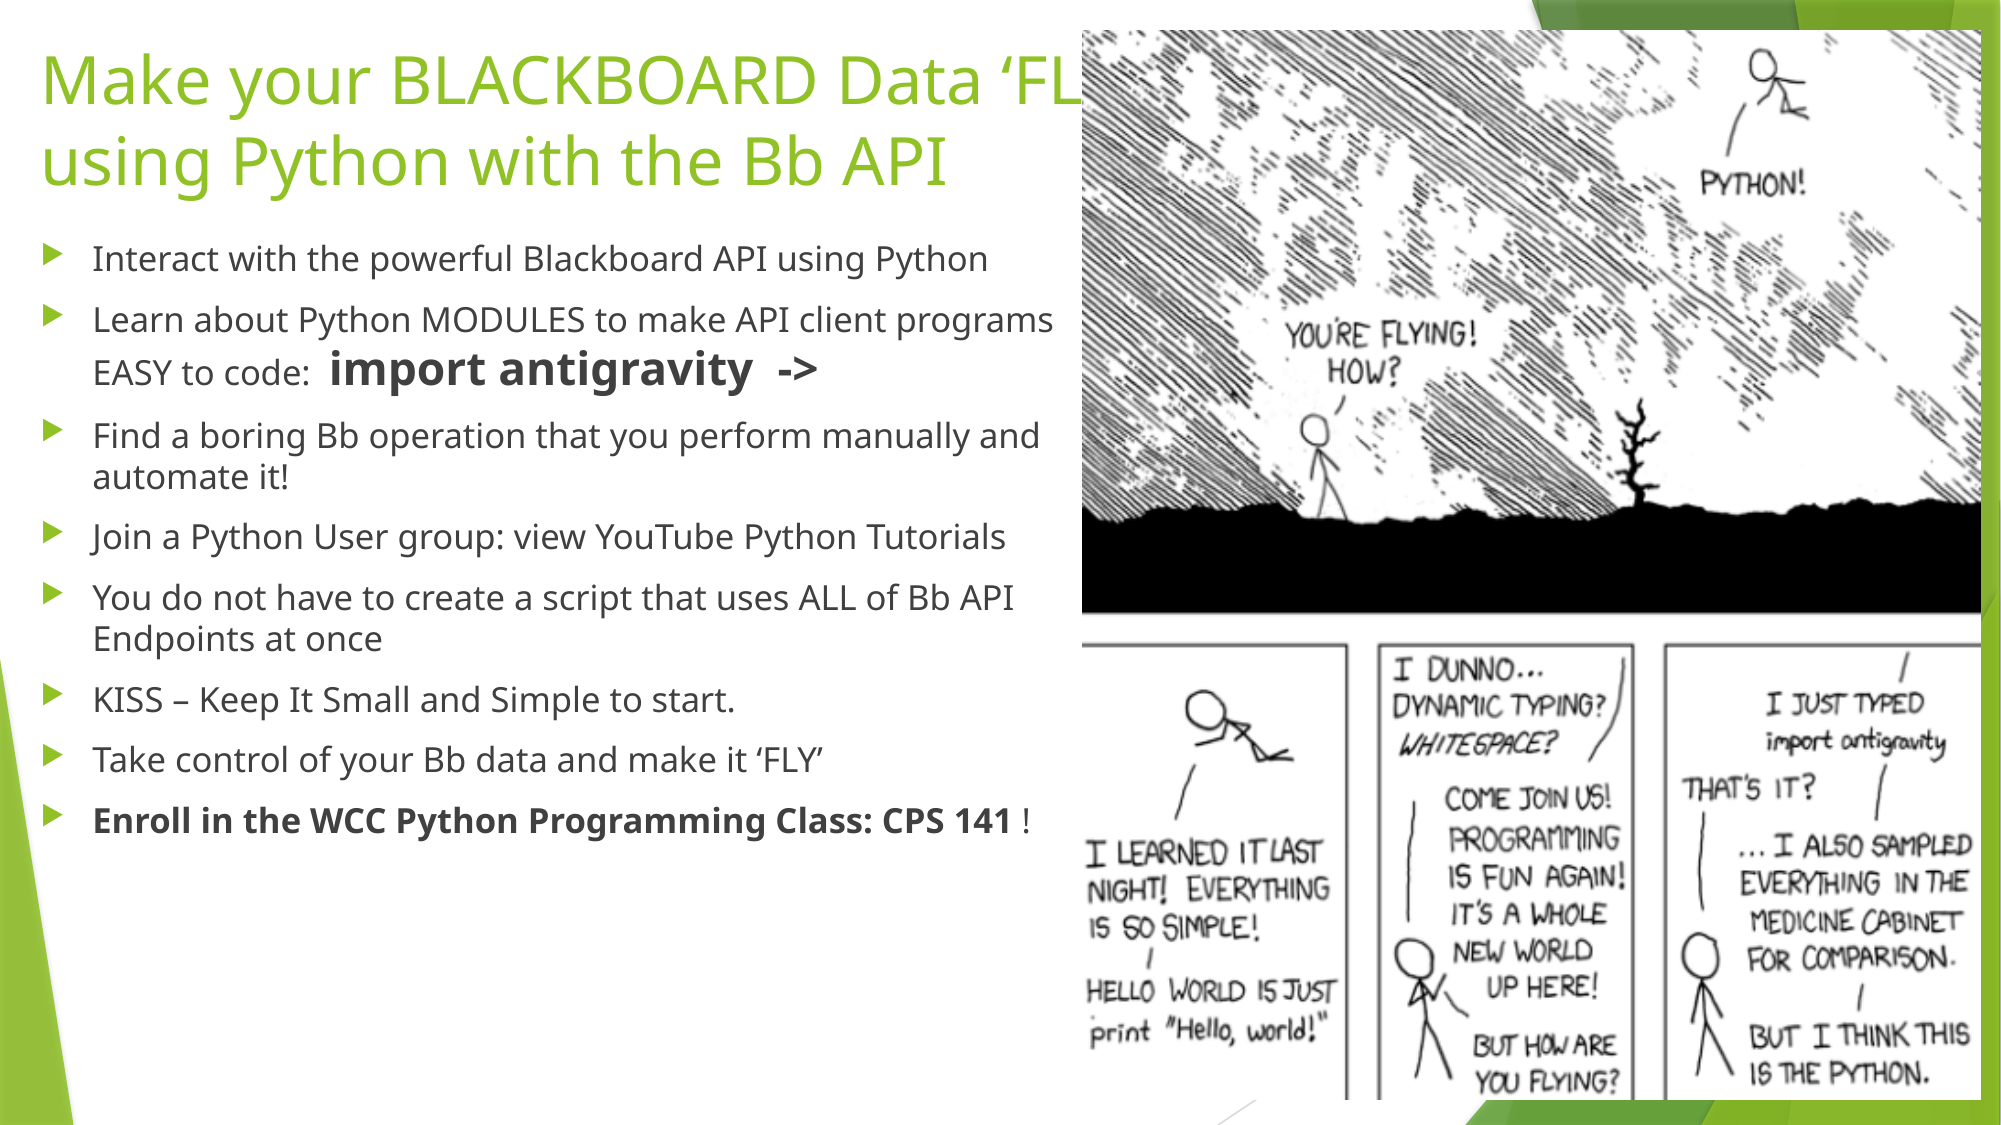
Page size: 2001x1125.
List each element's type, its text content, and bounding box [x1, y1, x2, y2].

picture [1082, 30, 1981, 1101]
title Make your BLACKBOARD Data ‘FLY’ using Python with the Bb API [25, 30, 1081, 229]
list Interact with the powerful Blackboard API using Python Learn about Python MODULES to make API client programs EASY to code: import antigravity -> Find a boring Bb operation that you perform manually and automate it! Join a Python User group: view YouTube Python Tutorials You do not have to create a script that uses ALL of Bb API Endpoints at once KISS – Keep It Small and Simple to start. Take control of your Bb data and make it ‘FLY’ Enroll in the WCC Python Programming Class: CPS 141 ! [25, 229, 1077, 977]
